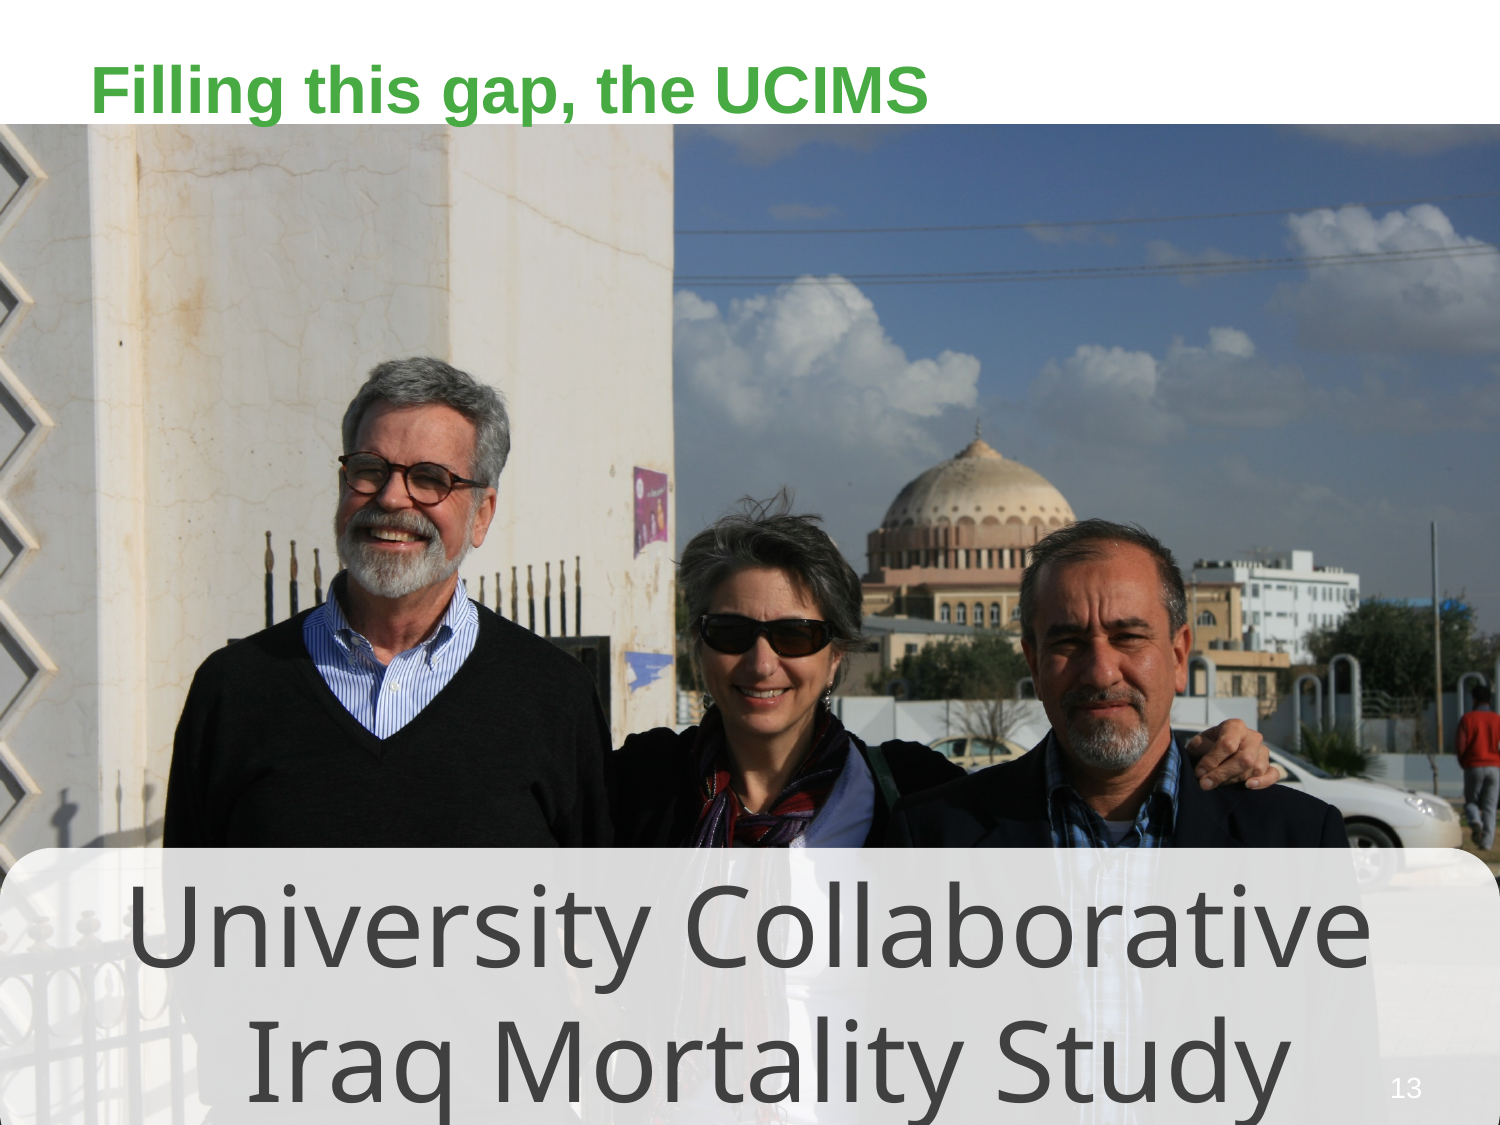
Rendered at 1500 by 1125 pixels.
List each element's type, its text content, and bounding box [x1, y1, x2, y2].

title Filling this gap, the UCIMS [74, 32, 1419, 123]
picture [0, 124, 1500, 1125]
